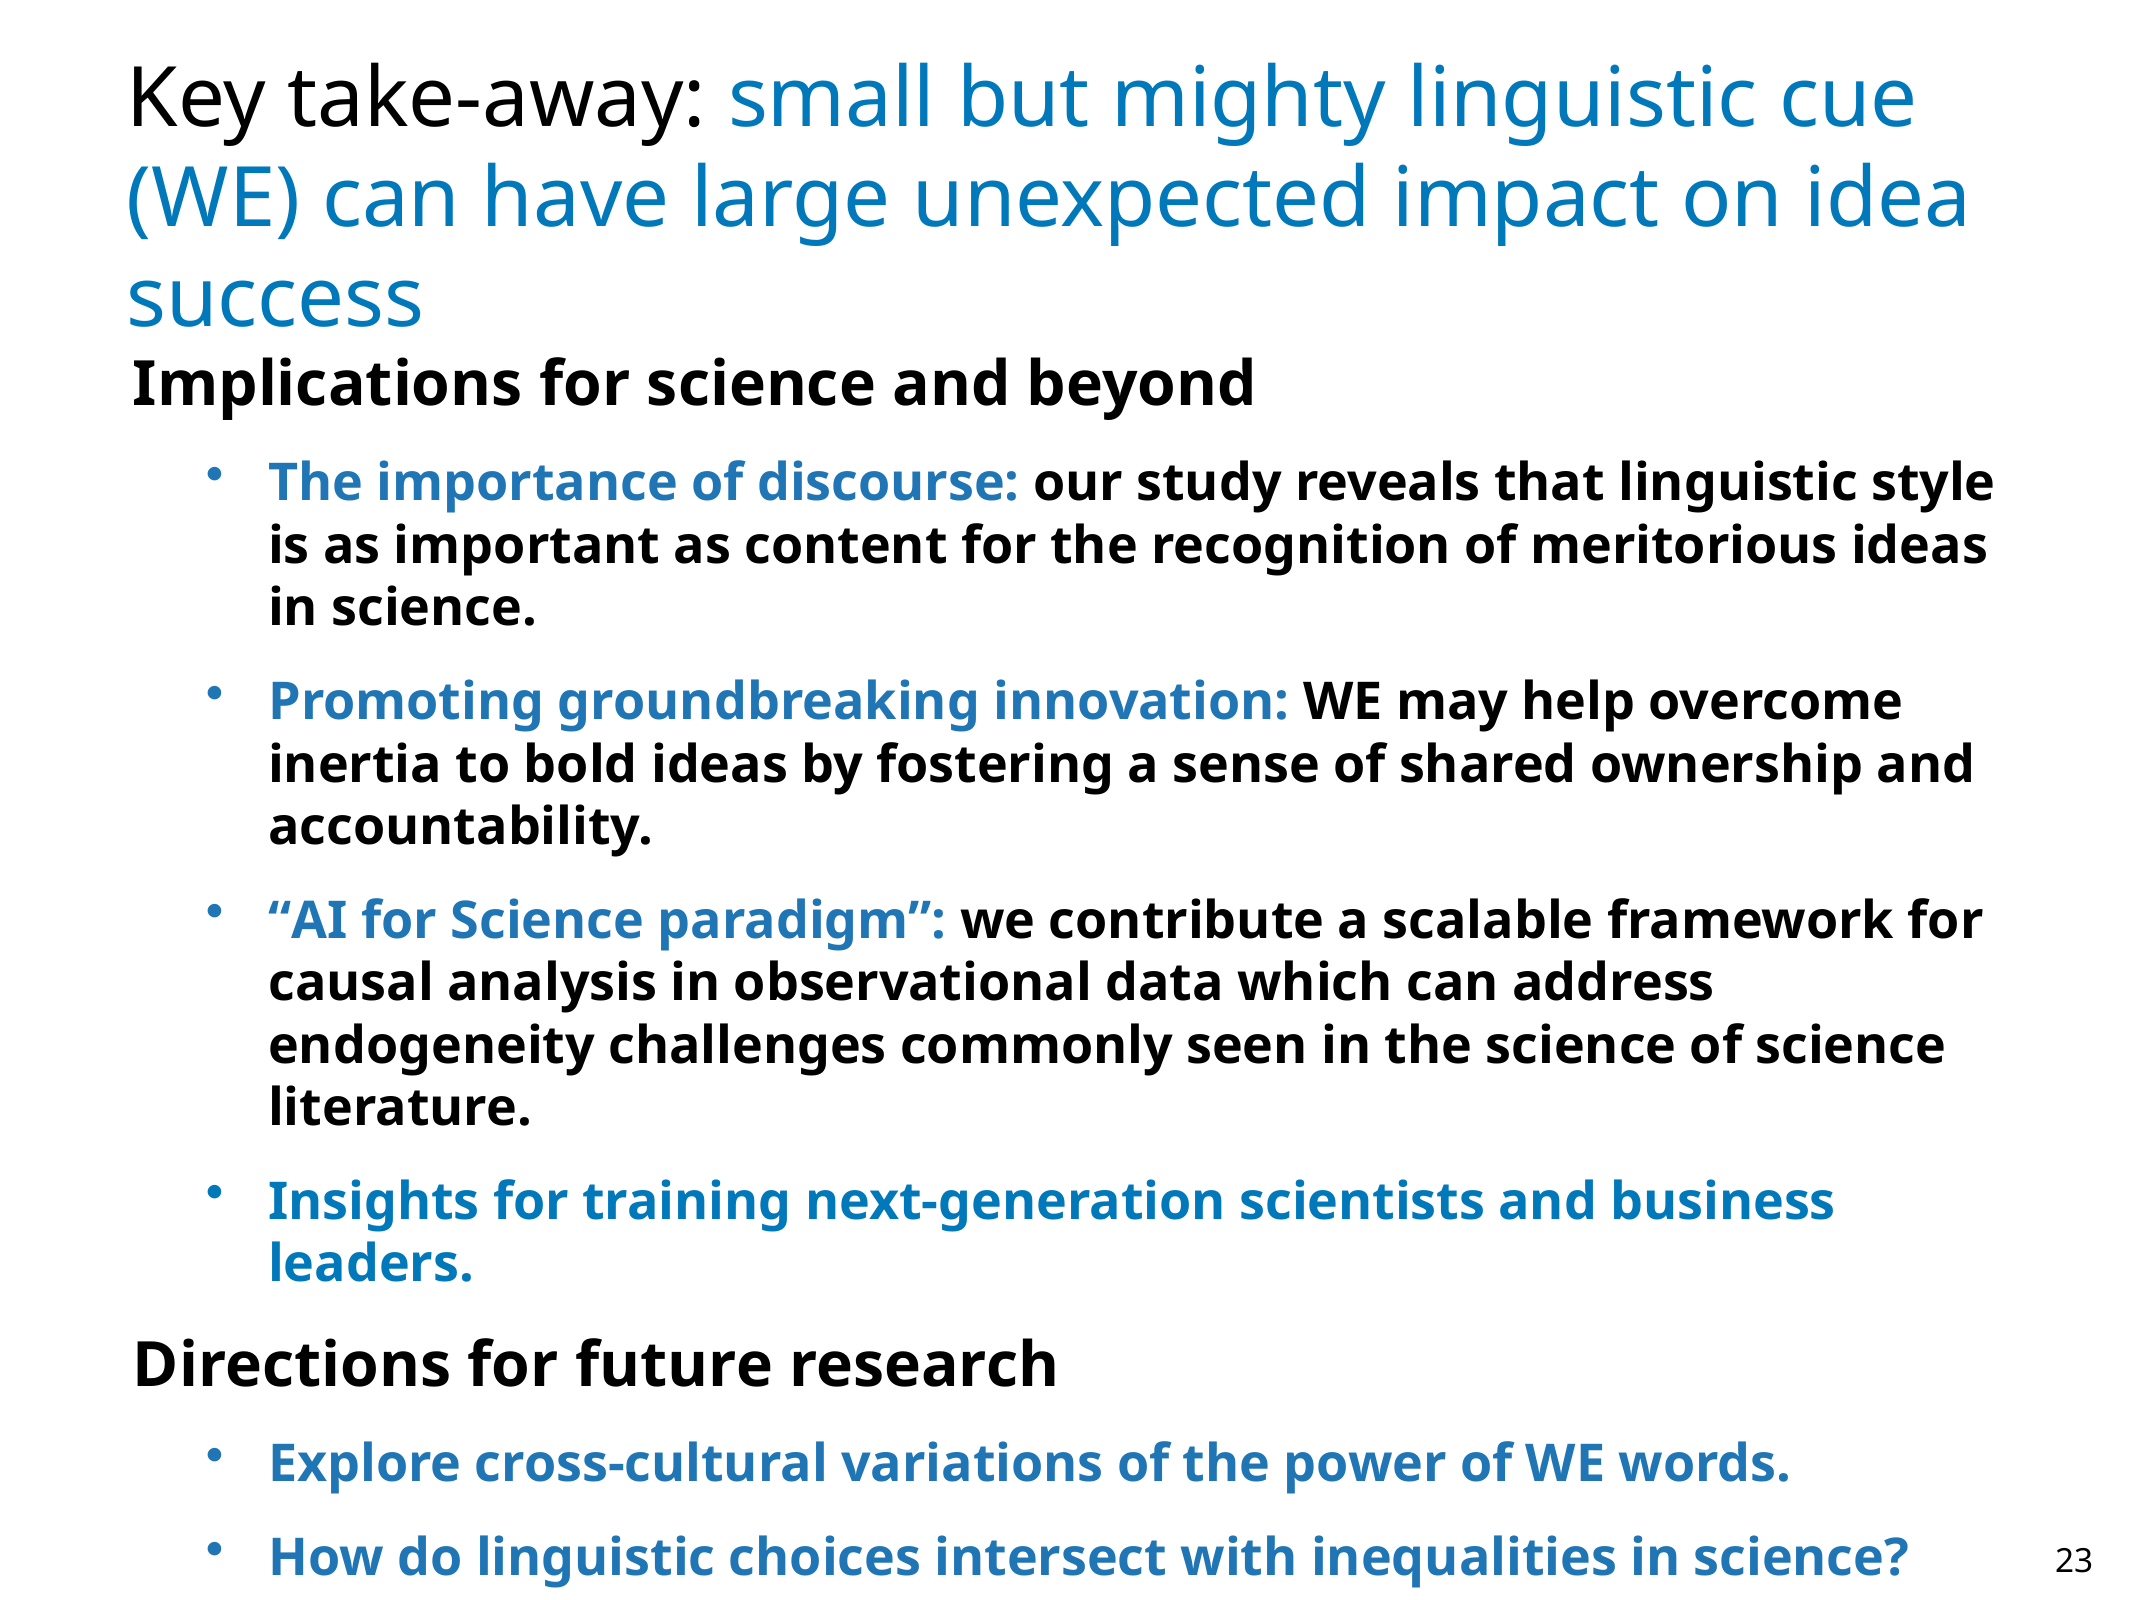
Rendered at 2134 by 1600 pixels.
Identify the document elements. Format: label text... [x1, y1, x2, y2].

text_box Key take-away: small but mighty linguistic cue (WE) can have large unexpected impact on idea success [118, 34, 2103, 352]
slide_number 23 [2046, 1531, 2103, 1585]
text_box Implications for science and beyond The importance of discourse: our study reveals that linguistic style is as important as content for the recognition of meritorious ideas in science. Promoting groundbreaking innovation: WE may help overcome inertia to bold ideas by fostering a sense of shared ownership and accountability. “AI for Science paradigm”: we contribute a scalable framework for causal analysis in observational data which can address endogeneity challenges commonly seen in the science of science literature. Insights for training next-generation scientists and business leaders. Directions for future research Explore cross-cultural variations of the power of WE words. How do linguistic choices intersect with inequalities in science? Can extend our computational framework to identify other useful linguistic strategies to further uncover the rhetorical strength of scientific discovery. [124, 352, 2009, 1600]
